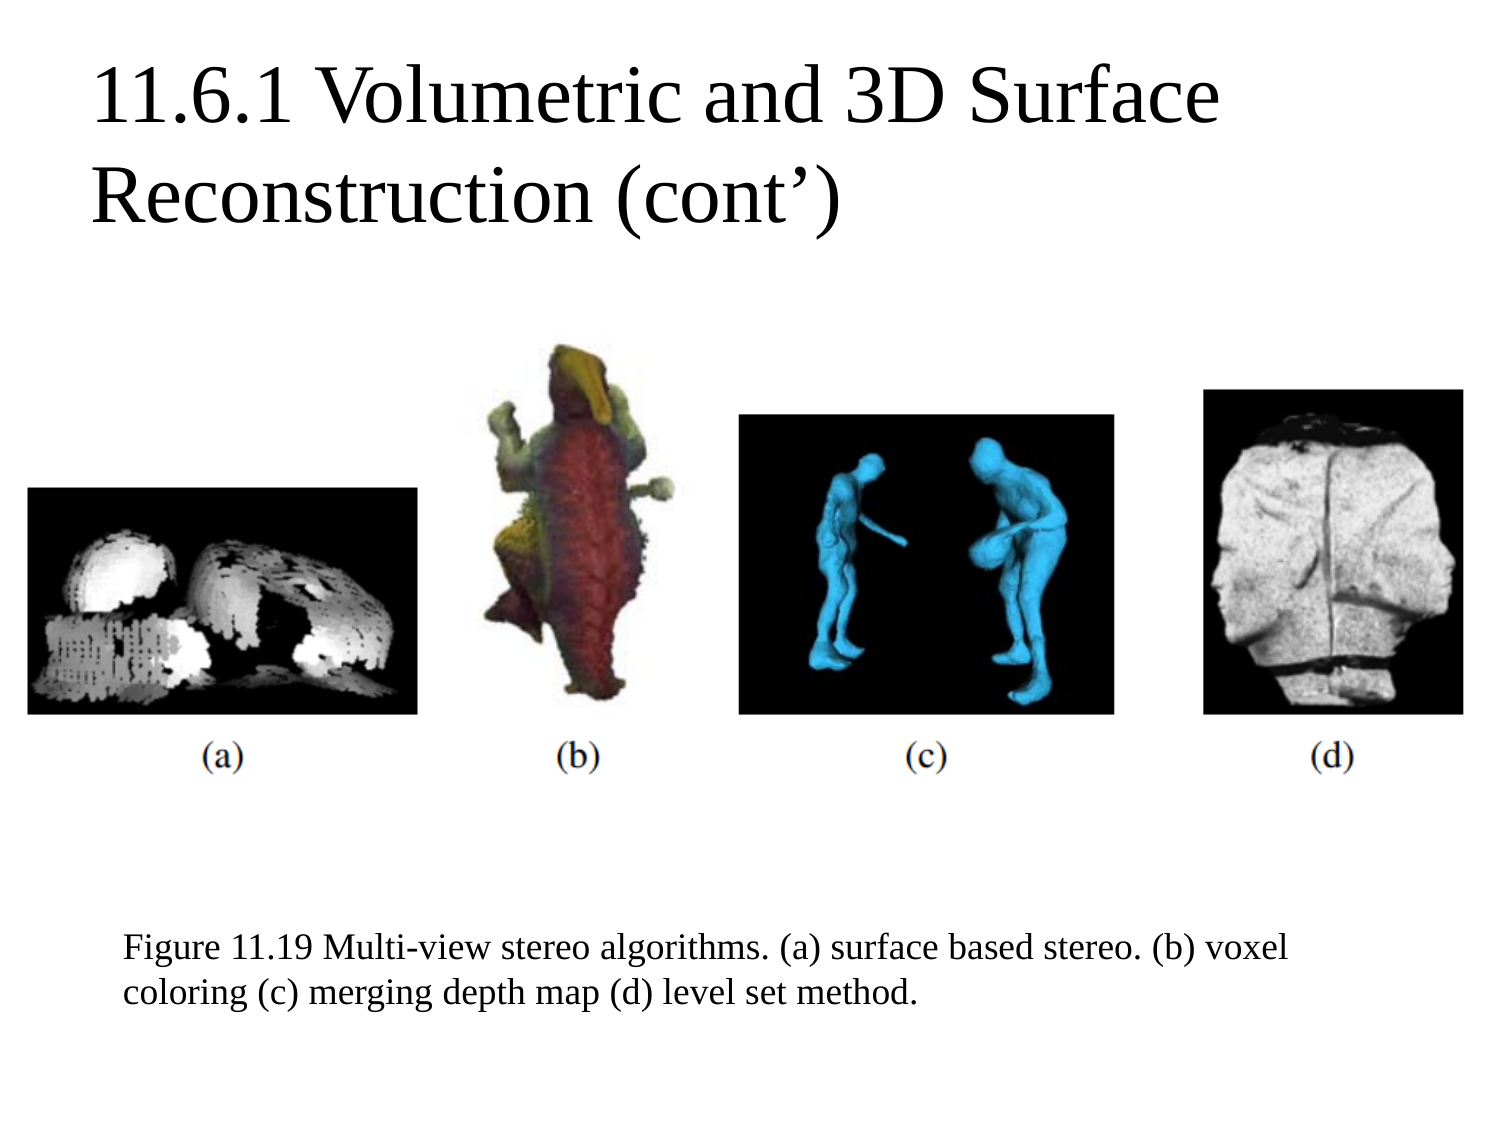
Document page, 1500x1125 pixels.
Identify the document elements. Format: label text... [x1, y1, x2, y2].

picture [0, 334, 1500, 791]
text_box Figure 11.19 Multi-view stereo algorithms. (a) surface based stereo. (b) voxel coloring (c) merging depth map (d) level set method. [108, 914, 1410, 1033]
title 11.6.1 Volumetric and 3D Surface Reconstruction (cont’) [75, 45, 1425, 233]
